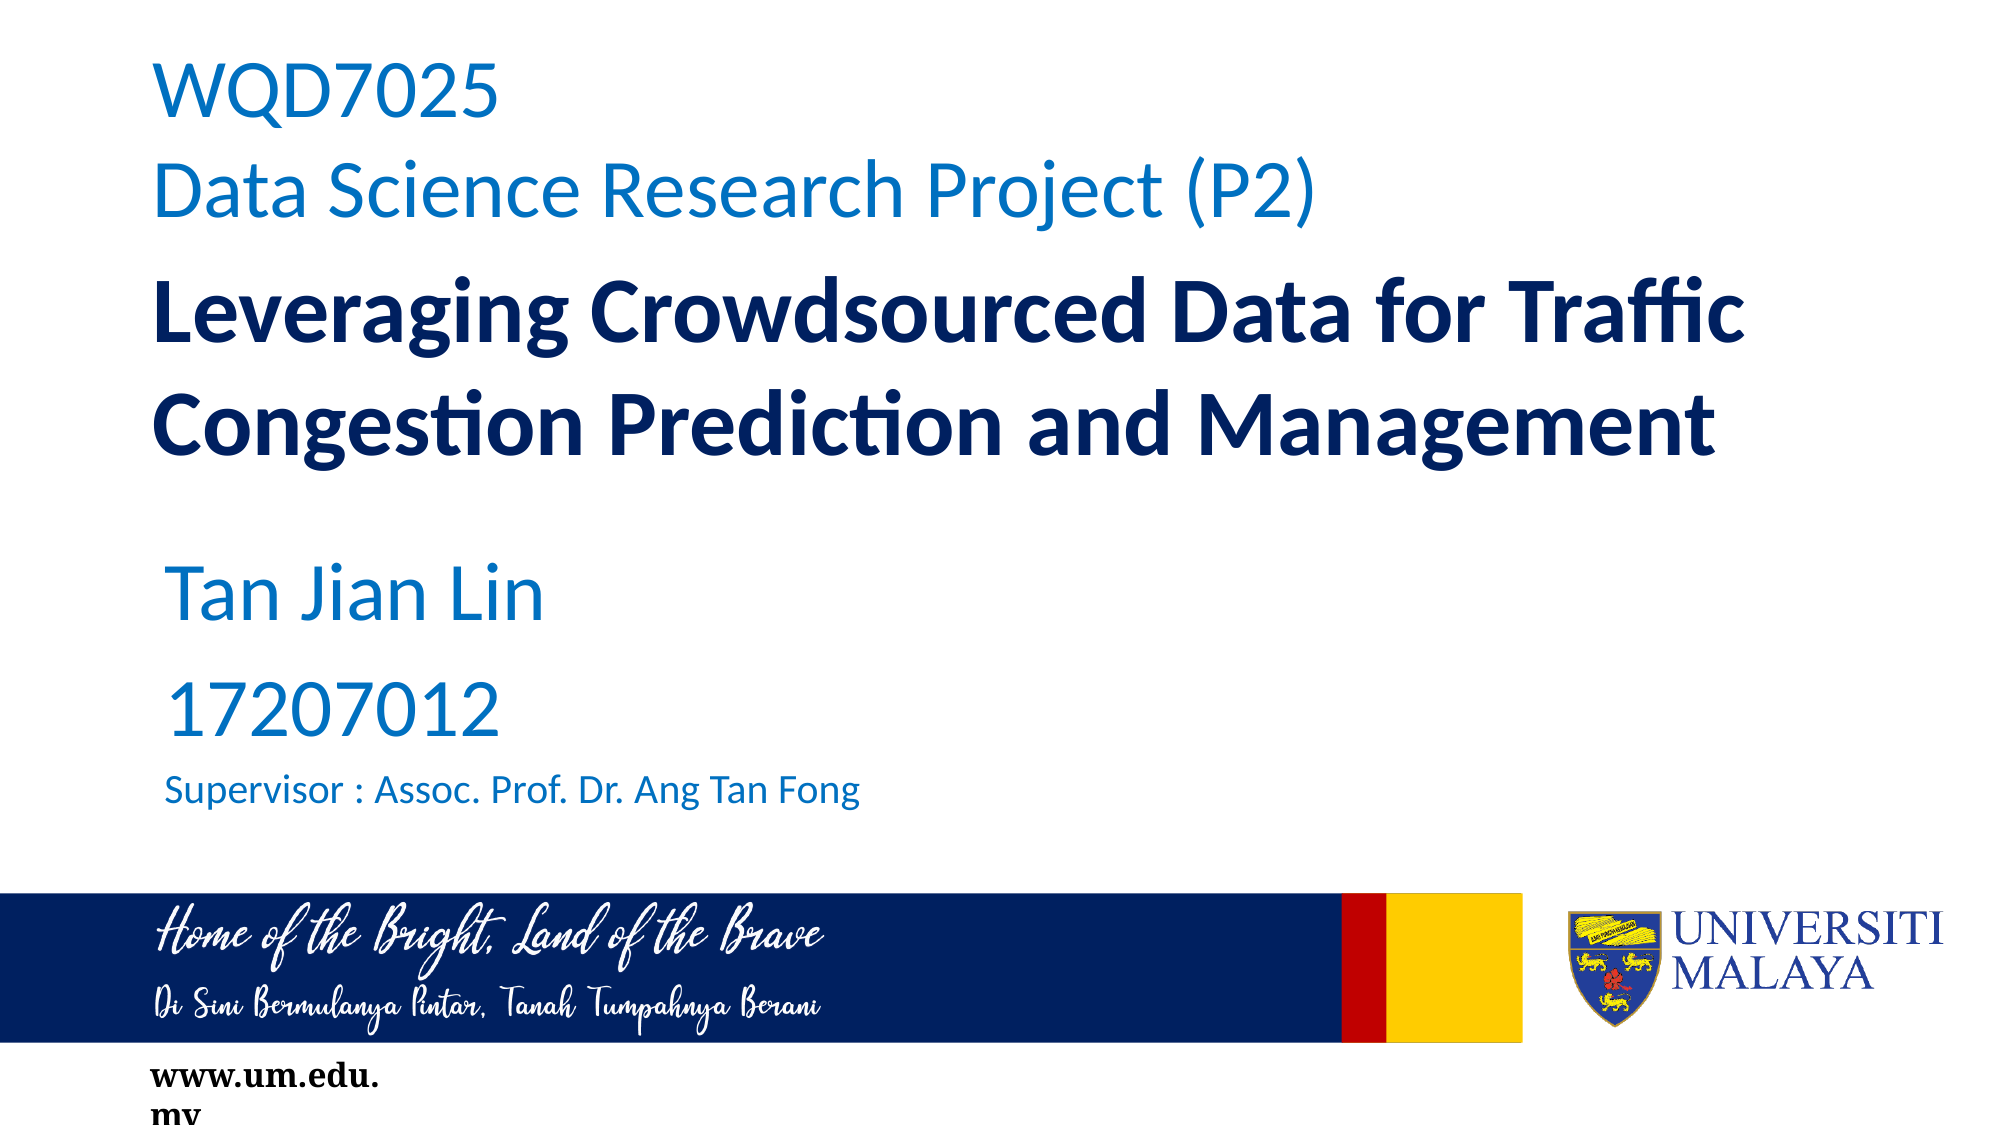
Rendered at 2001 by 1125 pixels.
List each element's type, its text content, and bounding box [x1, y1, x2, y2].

title Leveraging Crowdsourced Data for Traffic Congestion Prediction and Management [137, 241, 1839, 512]
subtitle WQD7025 Data Science Research Project (P2) [137, 26, 1839, 224]
picture [1492, 800, 2001, 1125]
picture [90, 893, 884, 1043]
text_box Tan Jian Lin 17207012 Supervisor : Assoc. Prof. Dr. Ang Tan Fong [149, 529, 1851, 862]
